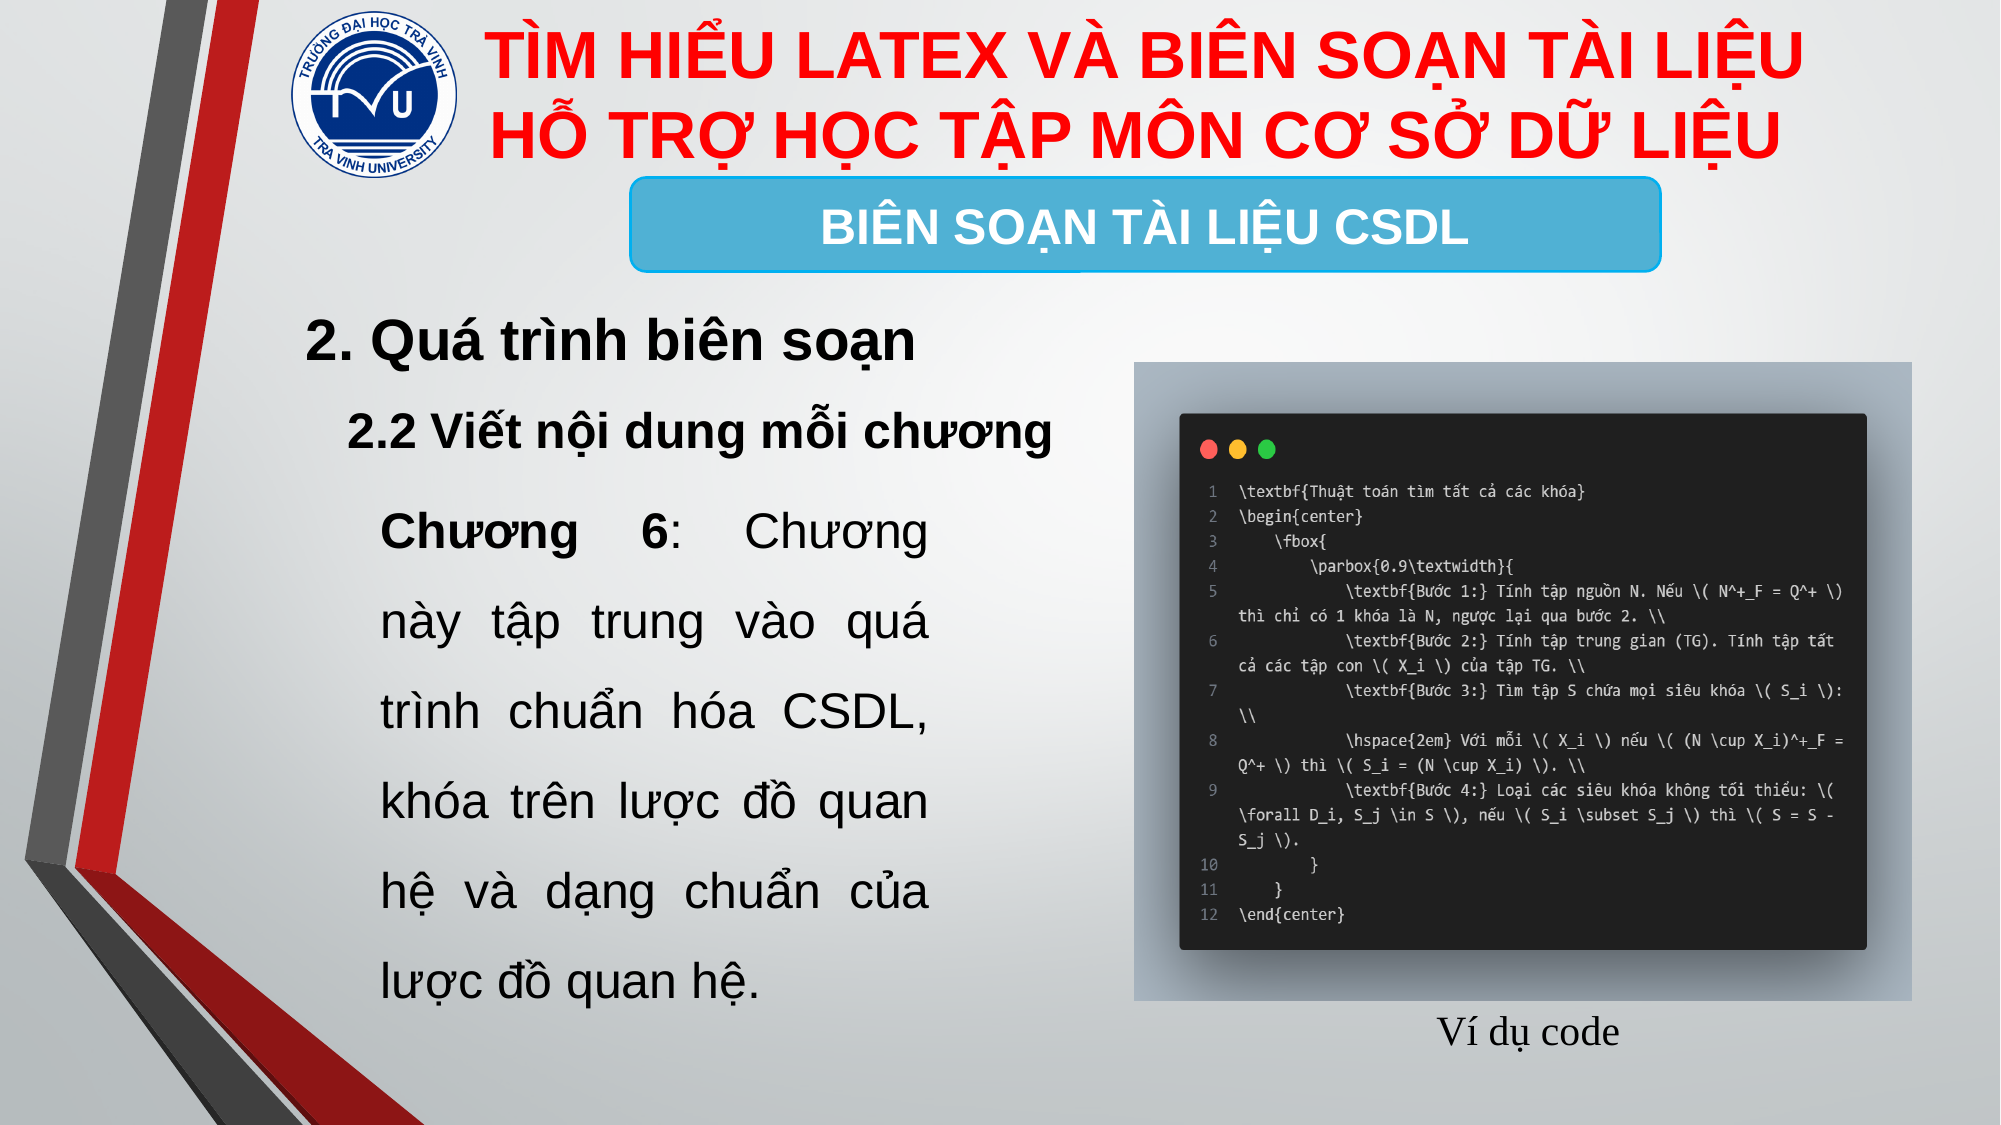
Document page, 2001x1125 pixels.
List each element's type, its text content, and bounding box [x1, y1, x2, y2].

text_box 2. Quá trình biên soạn [291, 271, 1135, 368]
picture [1134, 361, 1912, 1002]
text_box BIÊN SOẠN TÀI LIỆU CSDL [629, 176, 1662, 273]
picture [290, 11, 457, 178]
text_box Chương 6: Chương này tập trung vào quá trình chuẩn hóa CSDL, khóa trên lược đồ quan hệ và dạng chuẩn của lược đồ quan hệ. [291, 461, 945, 1016]
text_box 2.2 Viết nội dung mỗi chương [258, 365, 1102, 462]
text_box Ví dụ code [1421, 1002, 1636, 1062]
text_box TÌM HIỂU LATEX VÀ BIÊN SOẠN TÀI LIỆU HỖ TRỢ HỌC TẬP MÔN CƠ SỞ DỮ LIỆU [291, 4, 2000, 180]
